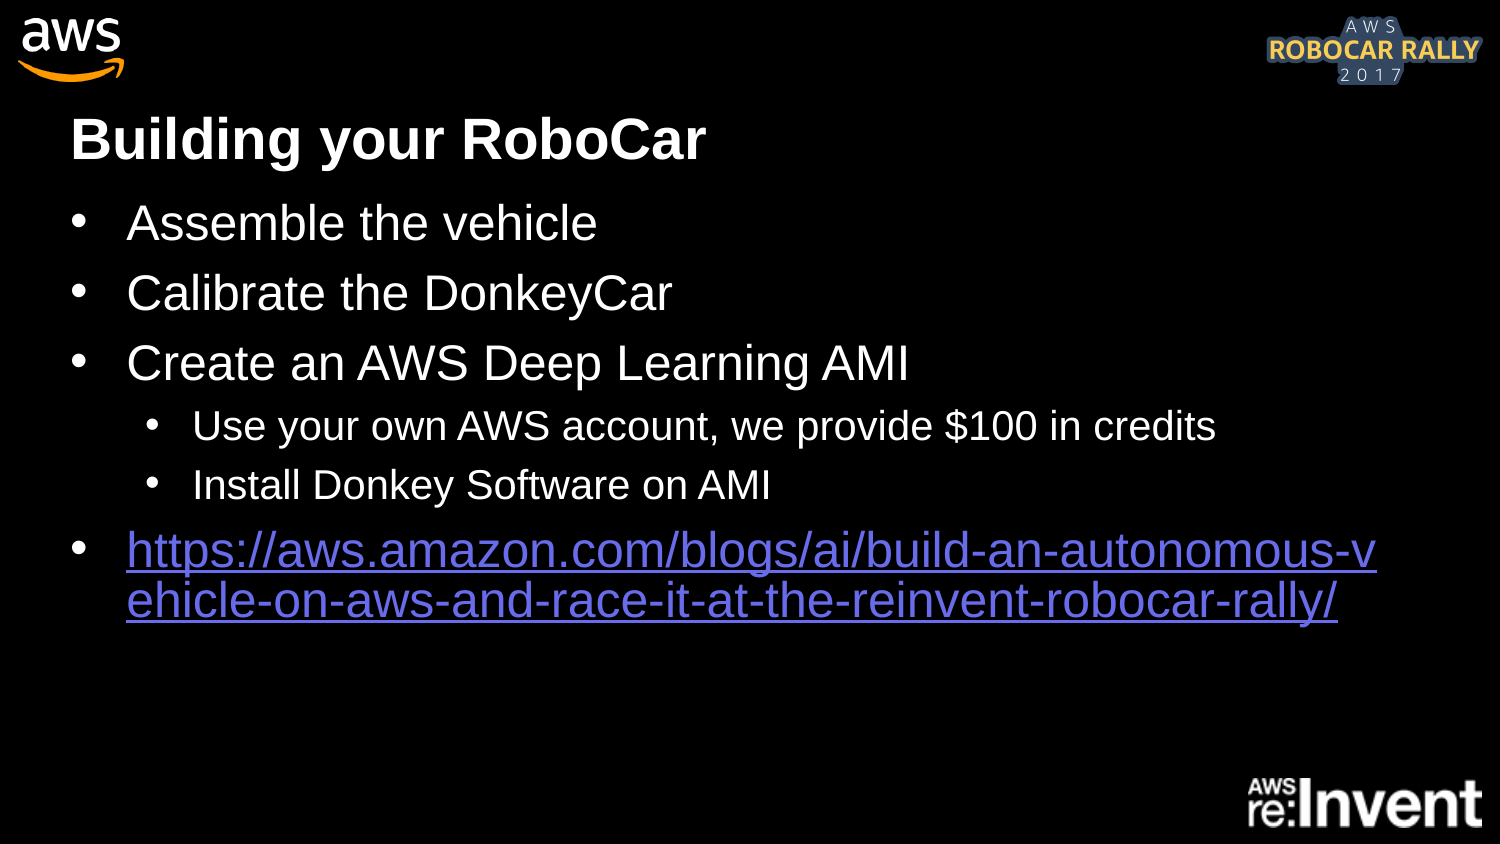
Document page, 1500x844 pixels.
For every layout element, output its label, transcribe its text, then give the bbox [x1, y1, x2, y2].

list Assemble the vehicle Calibrate the DonkeyCar Create an AWS Deep Learning AMI Use your own AWS account, we provide $100 in credits Install Donkey Software on AMI https://aws.amazon.com/blogs/ai/build-an-autonomous-vehicle-on-aws-and-race-it-at-the-reinvent-robocar-rally/ [55, 183, 1402, 767]
picture [18, 18, 124, 82]
picture [1248, 778, 1482, 828]
title Building your RoboCar [55, 93, 1402, 183]
